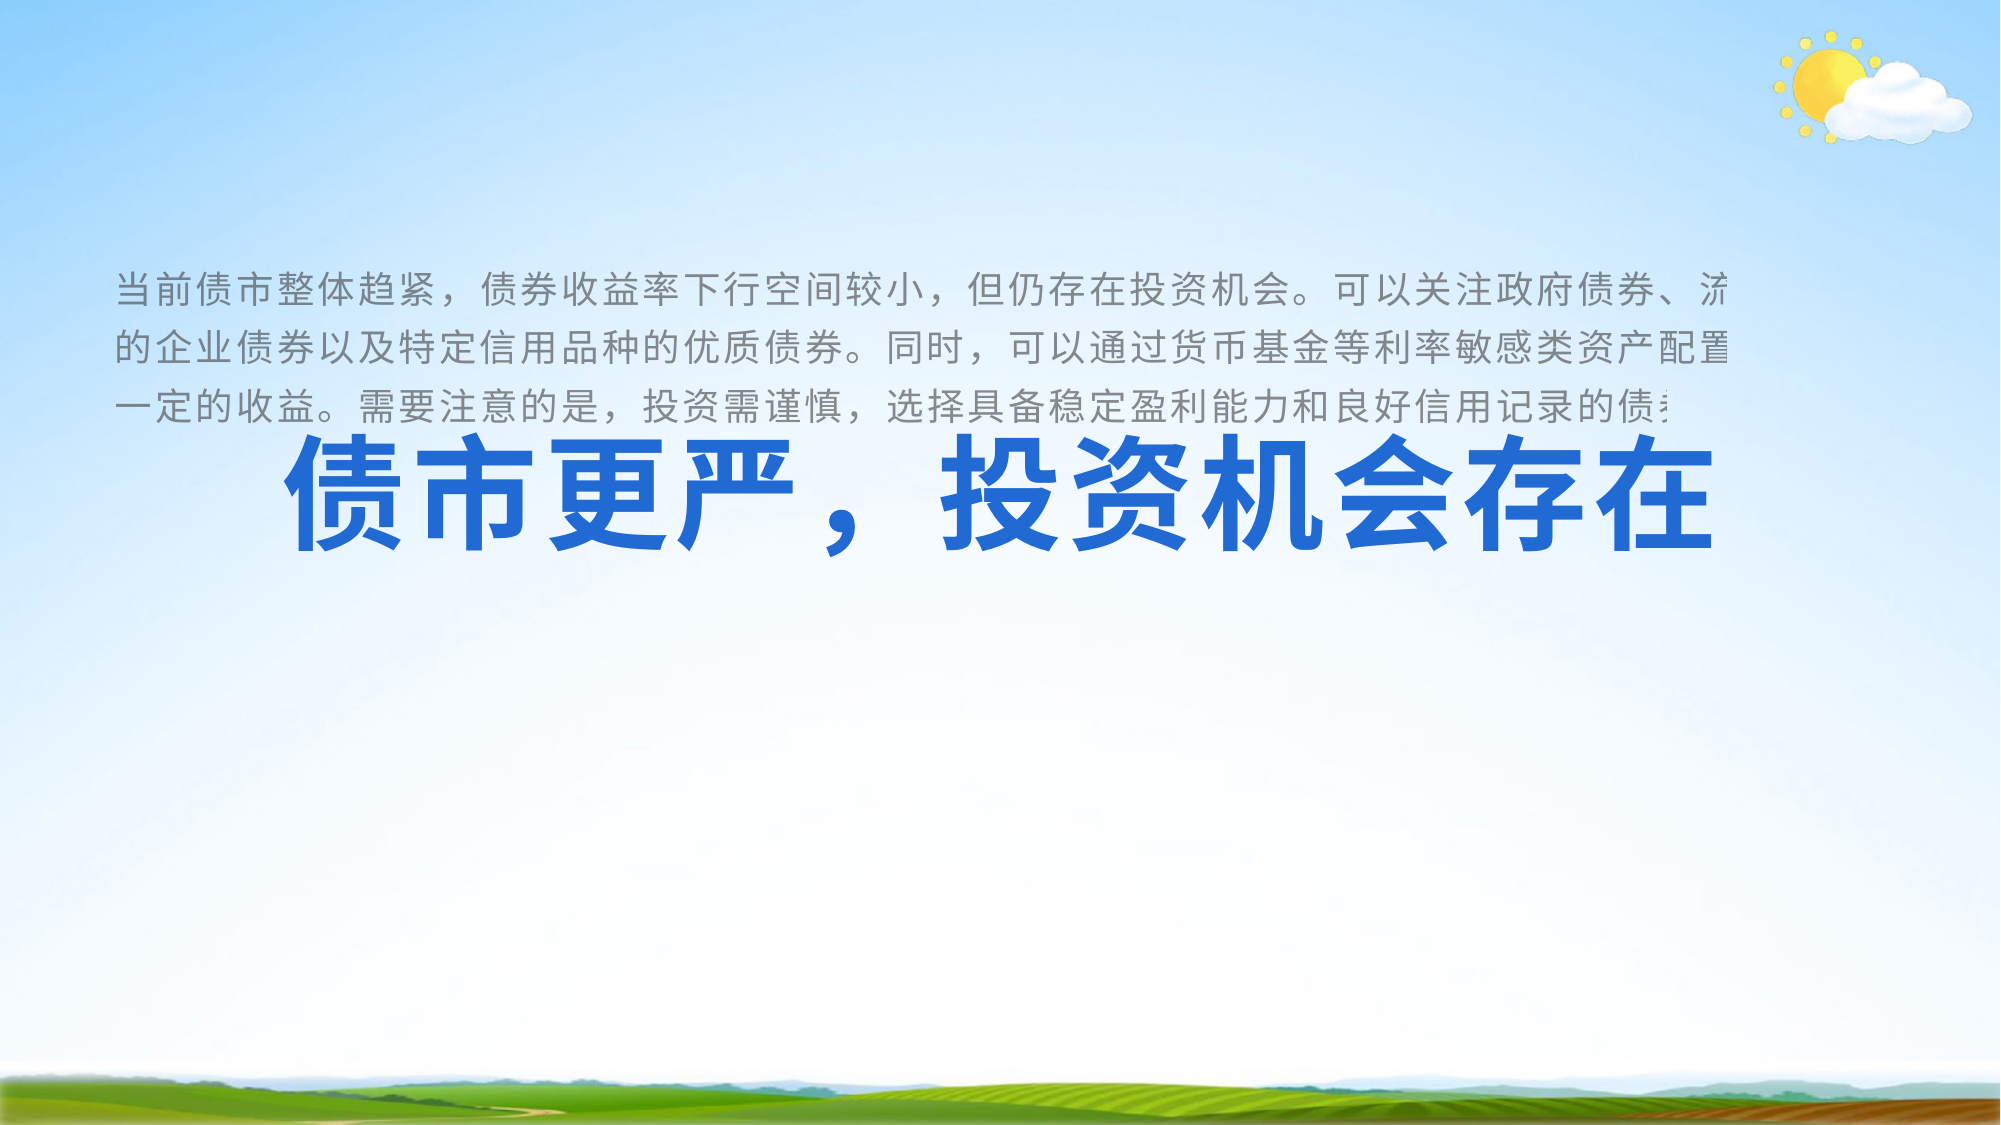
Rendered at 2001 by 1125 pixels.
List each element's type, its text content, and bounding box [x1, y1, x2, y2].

picture [0, 0, 2001, 1125]
text_box 当前债市整体趋紧，债券收益率下行空间较小，但仍存在投资机会。可以关注政府债券、流动性好的企业债券以及特定信用品种的优质债券。同时，可以通过货币基金等利率敏感类资产配置来获得一定的收益。需要注意的是，投资需谨慎，选择具备稳定盈利能力和良好信用记录的债券品种。 [99, 244, 1900, 1026]
text_box 债市更严，投资机会存在 [196, 407, 1805, 575]
